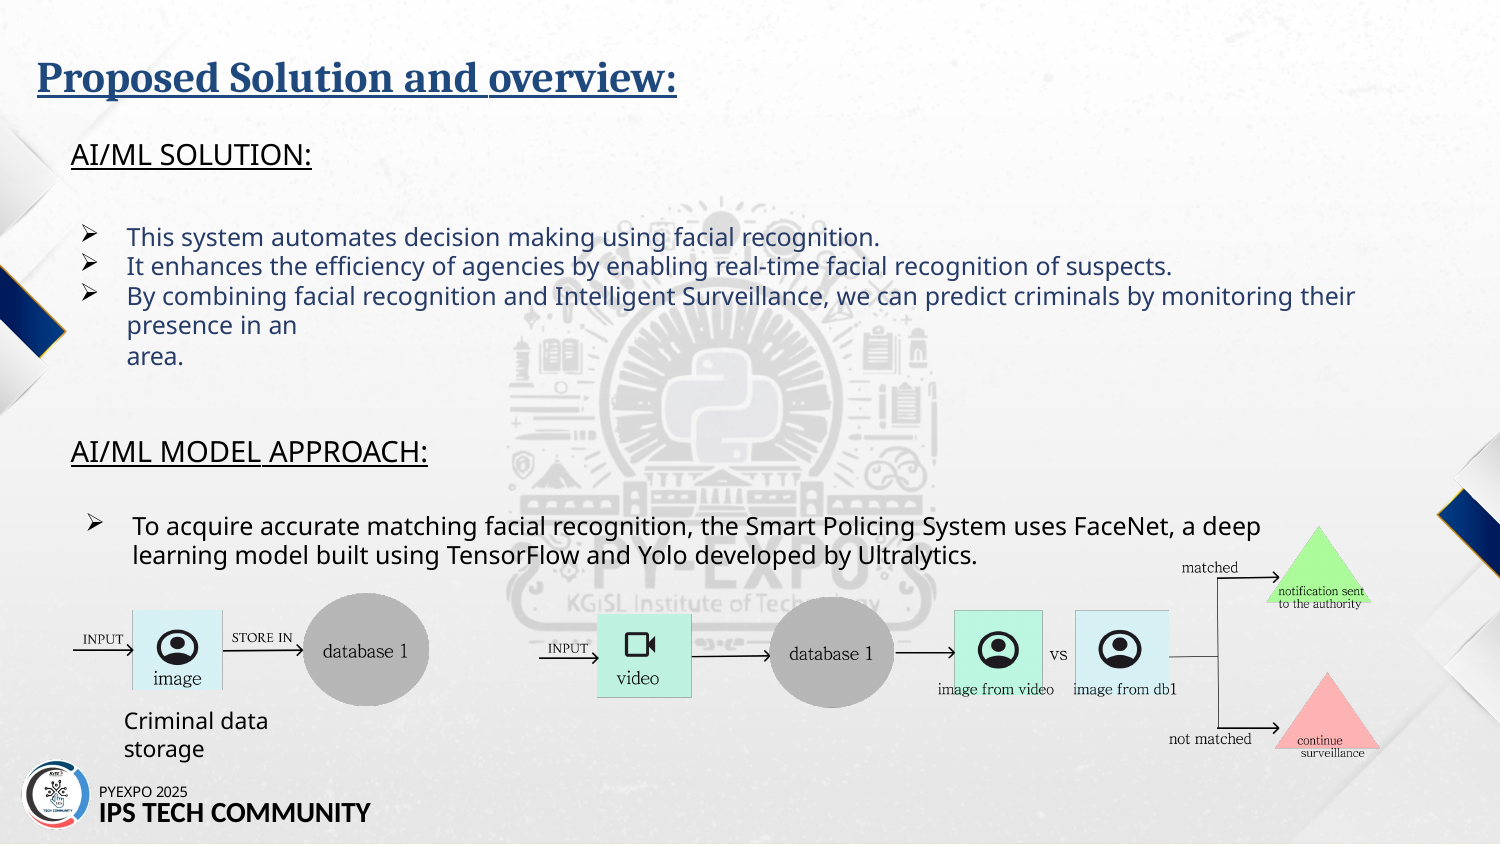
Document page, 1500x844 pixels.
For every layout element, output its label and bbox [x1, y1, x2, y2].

picture [15, 755, 95, 835]
picture [475, 179, 1381, 757]
text_box [0, 0, 1500, 844]
picture [73, 593, 429, 706]
